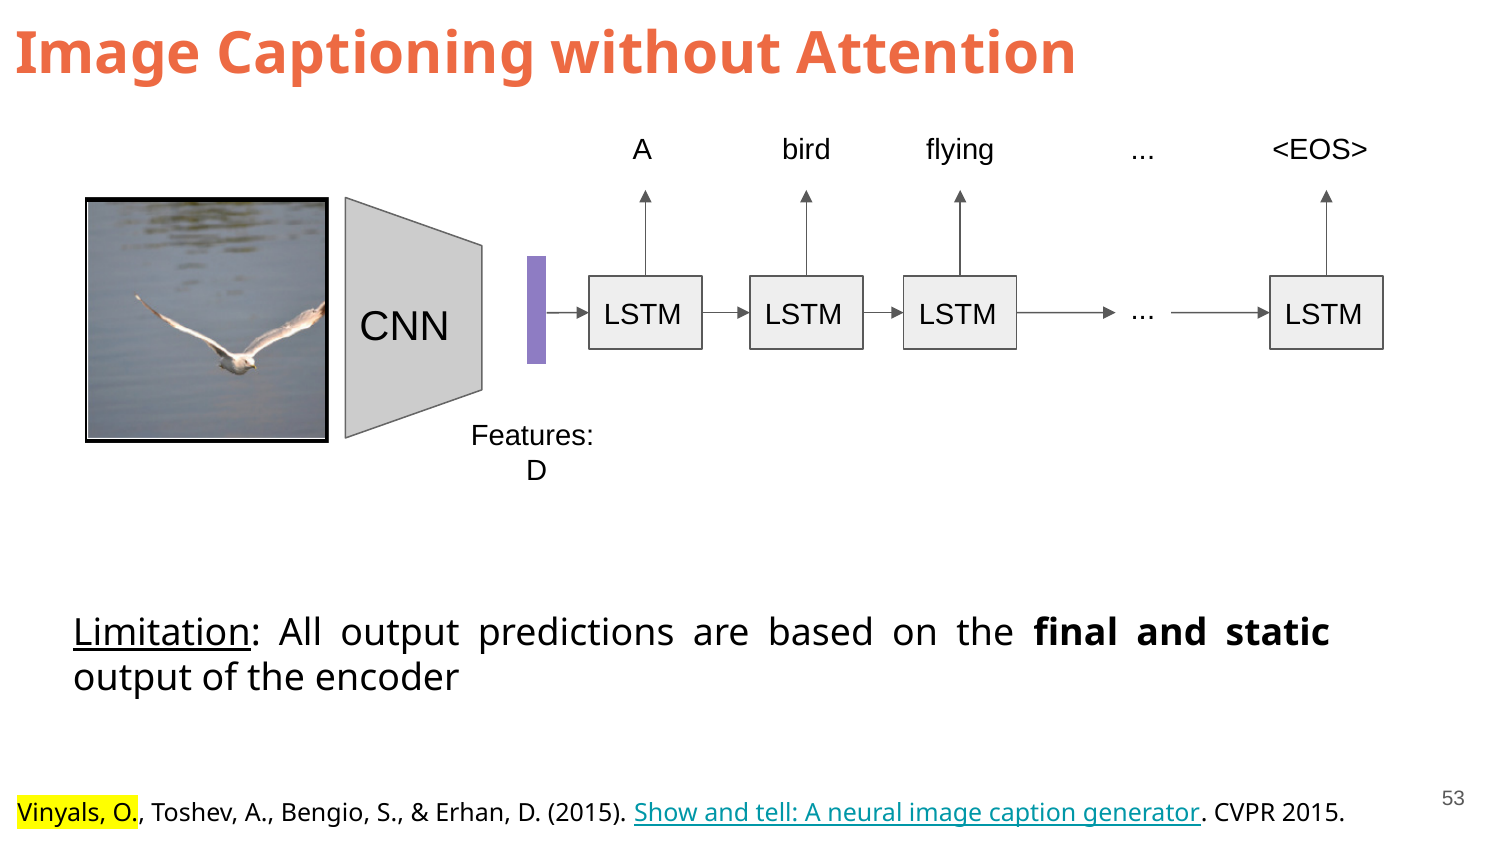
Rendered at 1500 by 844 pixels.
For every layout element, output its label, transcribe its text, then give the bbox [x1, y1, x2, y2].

picture [77, 187, 338, 451]
text_box Vinyals, O., Toshev, A., Bengio, S., & Erhan, D. (2015). Show and tell: A neural image caption generator. CVPR 2015. [2, 781, 1386, 839]
text_box LSTM [749, 276, 863, 350]
text_box ... [1115, 115, 1172, 190]
text_box bird [749, 115, 863, 190]
text_box flying [903, 115, 1017, 190]
slide_number ‹#› [1389, 764, 1480, 830]
text_box <EOS> [1257, 115, 1396, 190]
text_box ... [1115, 275, 1172, 350]
text_box Features: D [455, 401, 618, 505]
text_box LSTM [1269, 276, 1383, 350]
text_box LSTM [903, 276, 1017, 350]
text_box CNN [344, 284, 483, 342]
text_box LSTM [588, 276, 702, 350]
text_box Limitation: All output predictions are based on the final and static output of the encoder [57, 592, 1346, 726]
title Image Captioning without Attention [0, 0, 1398, 94]
text_box A [617, 115, 674, 190]
text_box [345, 342, 482, 438]
text_box [345, 197, 482, 284]
